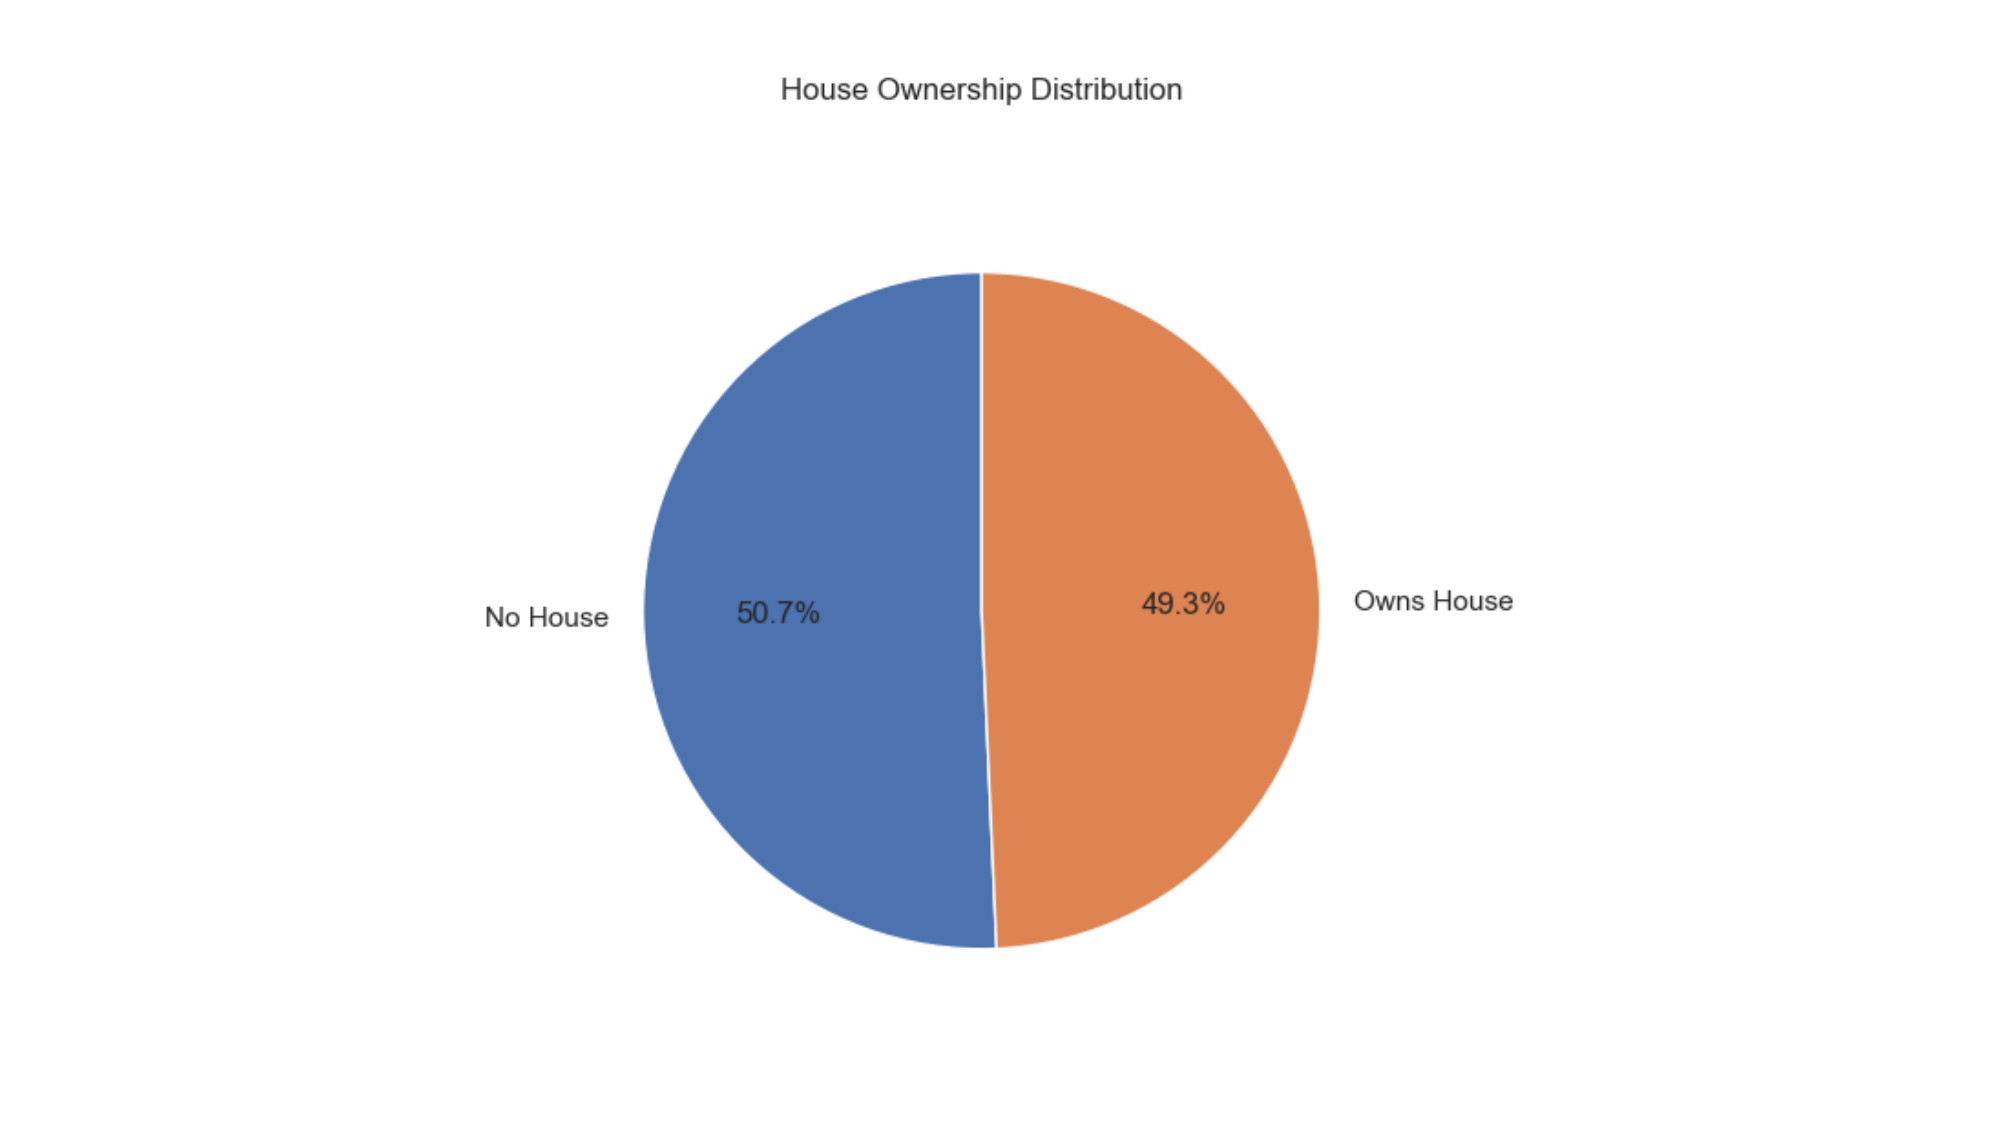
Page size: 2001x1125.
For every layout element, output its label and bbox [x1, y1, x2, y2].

picture [467, 59, 1533, 1125]
